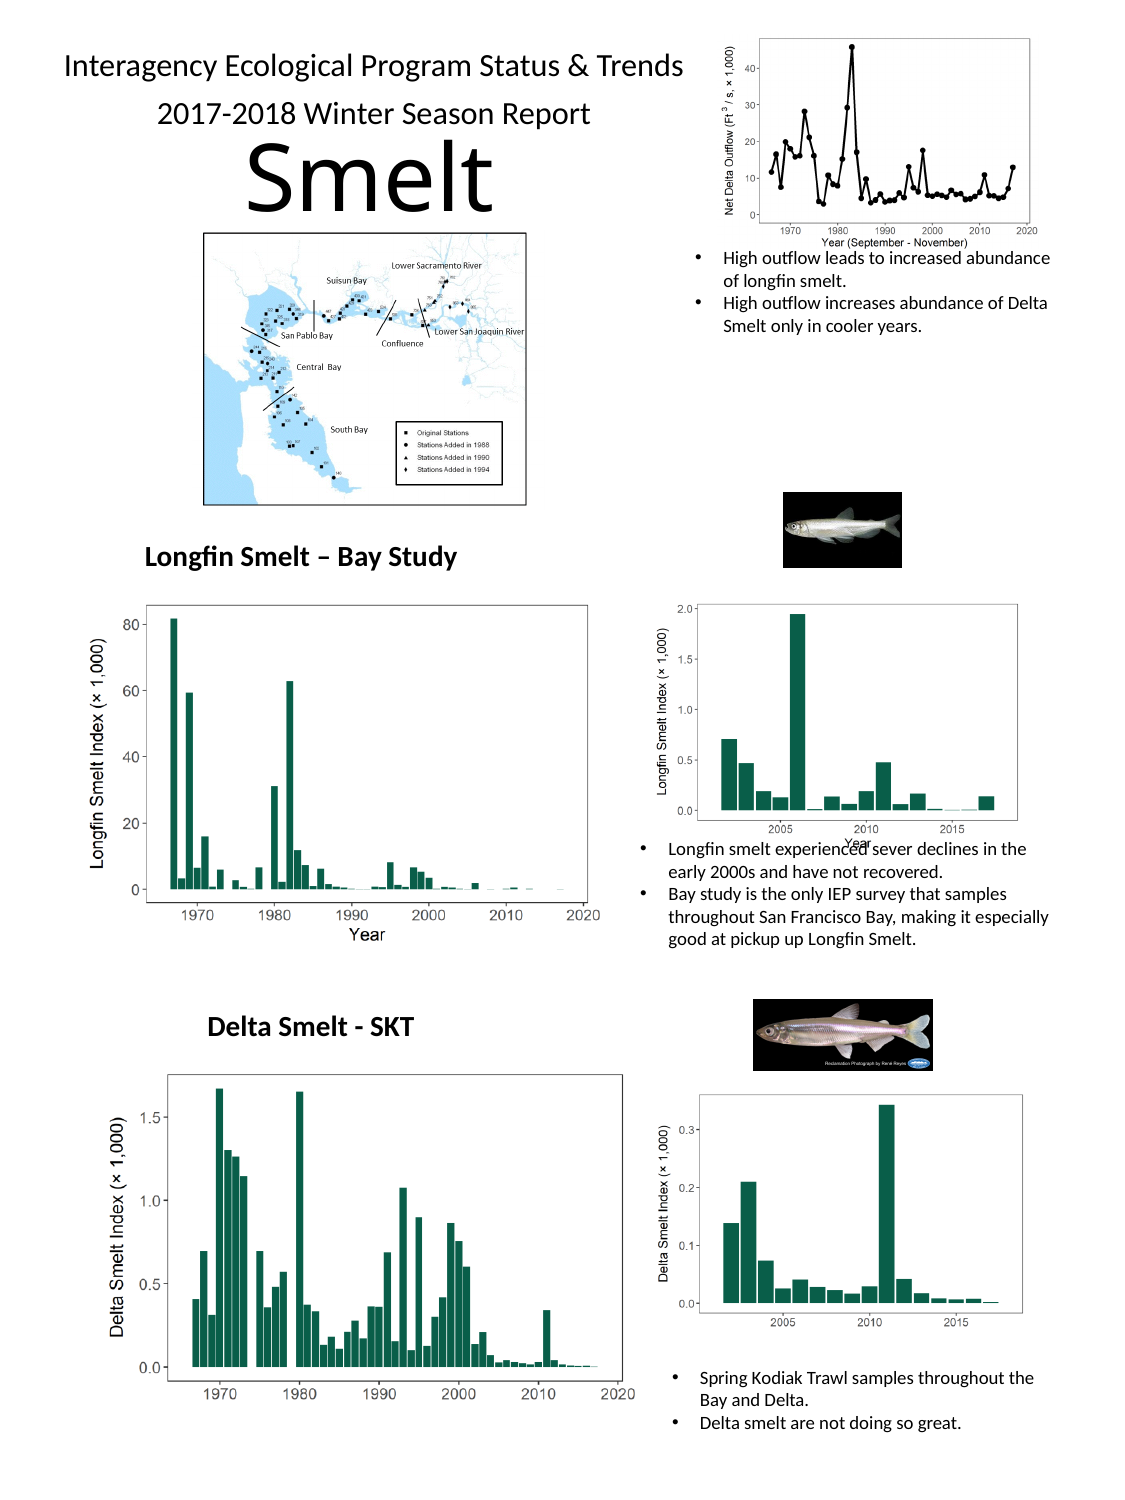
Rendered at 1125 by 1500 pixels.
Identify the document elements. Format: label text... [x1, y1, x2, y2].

text_box Delta Smelt - SKT [192, 999, 625, 1050]
text_box Longfin Smelt – Bay Study [130, 529, 563, 580]
text_box High outflow leads to increased abundance of longfin smelt. High outflow increases abundance of Delta Smelt only in cooler years. [680, 238, 1076, 344]
text_box Longfin smelt experienced sever declines in the early 2000s and have not recovered. Bay study is the only IEP survey that samples throughout San Francisco Bay, making it especially good at pickup up Longfin Smelt. [625, 829, 1065, 985]
picture [78, 588, 631, 946]
title Smelt [85, 160, 653, 240]
picture [717, 34, 1039, 249]
picture [752, 999, 933, 1071]
picture [783, 492, 902, 568]
picture [648, 583, 1038, 849]
subtitle Interagency Ecological Program Status & Trends 2017-2018 Winter Season Report [30, 40, 717, 160]
picture [94, 1069, 645, 1412]
text_box Spring Kodiak Trawl samples throughout the Bay and Delta. Delta smelt are not doing so great. [657, 1358, 1055, 1468]
picture [652, 1091, 1038, 1335]
picture [192, 230, 545, 510]
